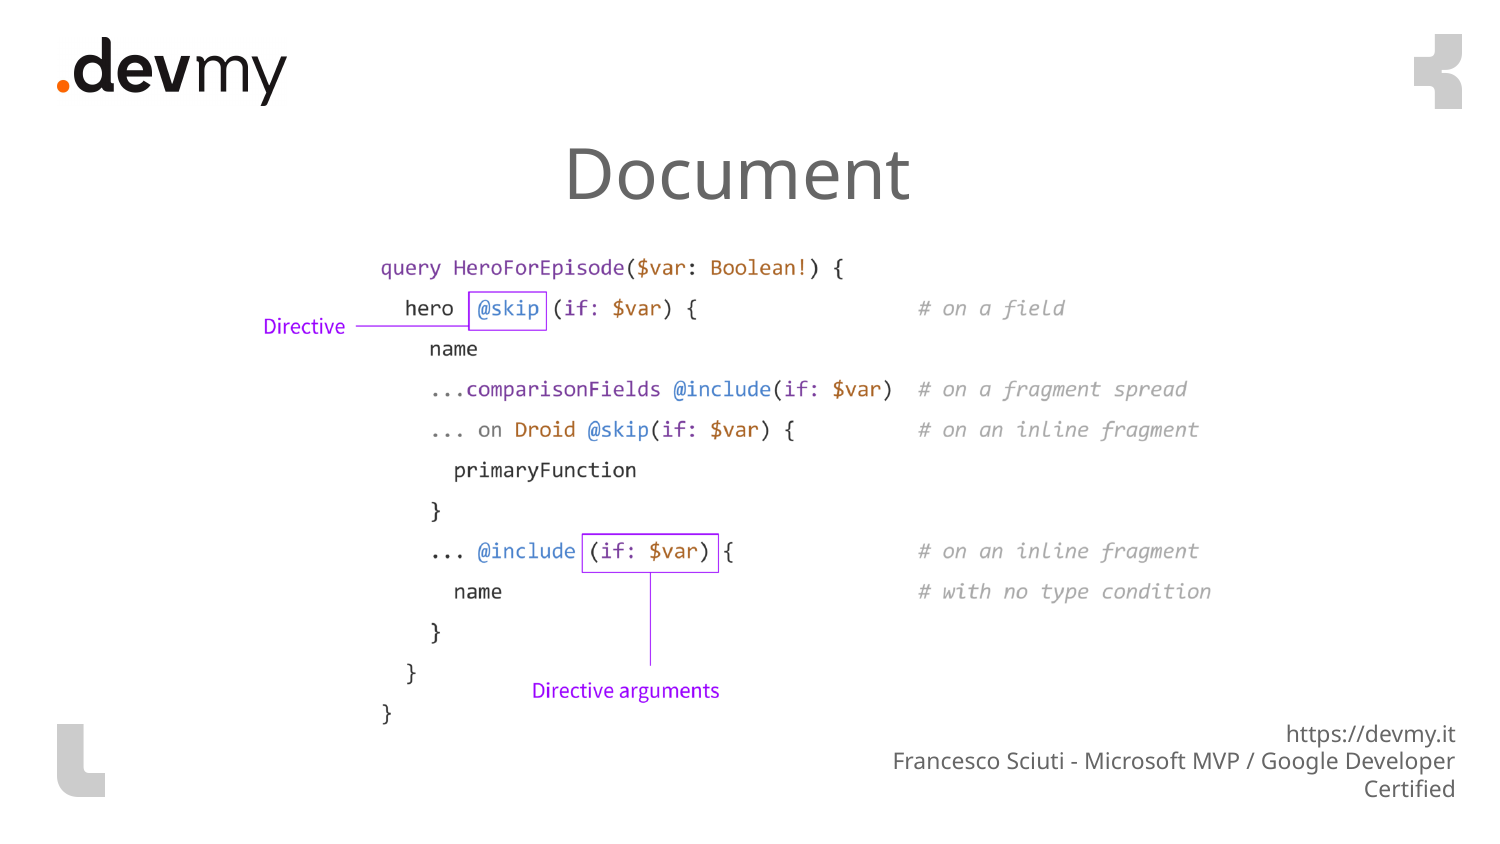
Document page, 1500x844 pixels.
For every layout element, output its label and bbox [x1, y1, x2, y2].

text_box [56, 34, 1472, 810]
